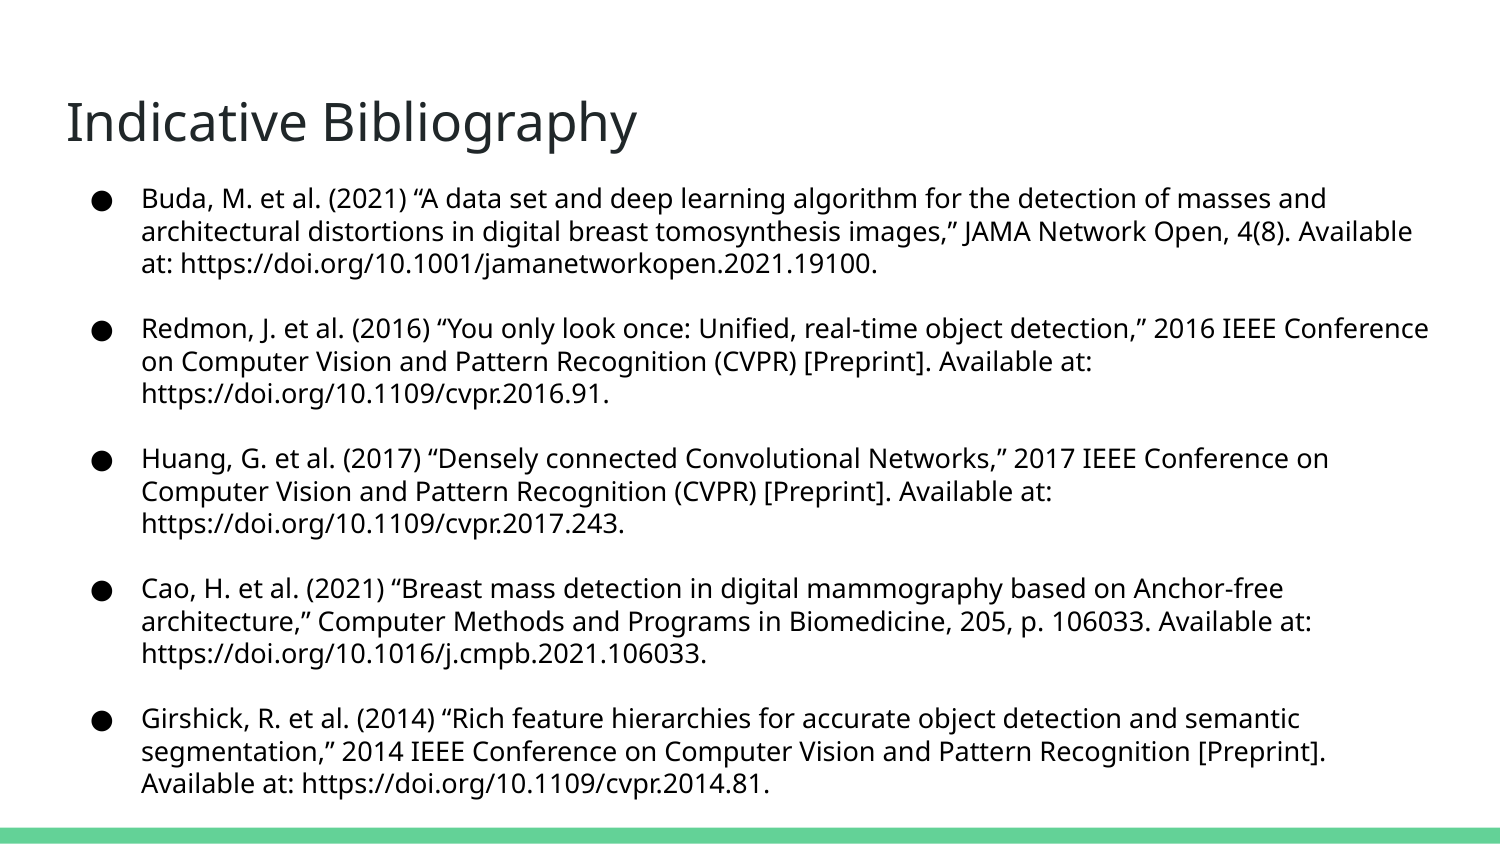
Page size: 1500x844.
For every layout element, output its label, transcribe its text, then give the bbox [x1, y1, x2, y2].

text_box Buda, M. et al. (2021) “A data set and deep learning algorithm for the detection of masses and architectural distortions in digital breast tomosynthesis images,” JAMA Network Open, 4(8). Available at: https://doi.org/10.1001/jamanetworkopen.2021.19100. Redmon, J. et al. (2016) “You only look once: Unified, real-time object detection,” 2016 IEEE Conference on Computer Vision and Pattern Recognition (CVPR) [Preprint]. Available at: https://doi.org/10.1109/cvpr.2016.91. Huang, G. et al. (2017) “Densely connected Convolutional Networks,” 2017 IEEE Conference on Computer Vision and Pattern Recognition (CVPR) [Preprint]. Available at: https://doi.org/10.1109/cvpr.2017.243. Cao, H. et al. (2021) “Breast mass detection in digital mammography based on Anchor-free architecture,” Computer Methods and Programs in Biomedicine, 205, p. 106033. Available at: https://doi.org/10.1016/j.cmpb.2021.106033. Girshick, R. et al. (2014) “Rich feature hierarchies for accurate object detection and semantic segmentation,” 2014 IEEE Conference on Computer Vision and Pattern Recognition [Preprint]. Available at: https://doi.org/10.1109/cvpr.2014.81. [51, 166, 1449, 814]
title Indicative Bibliography [51, 72, 1449, 166]
